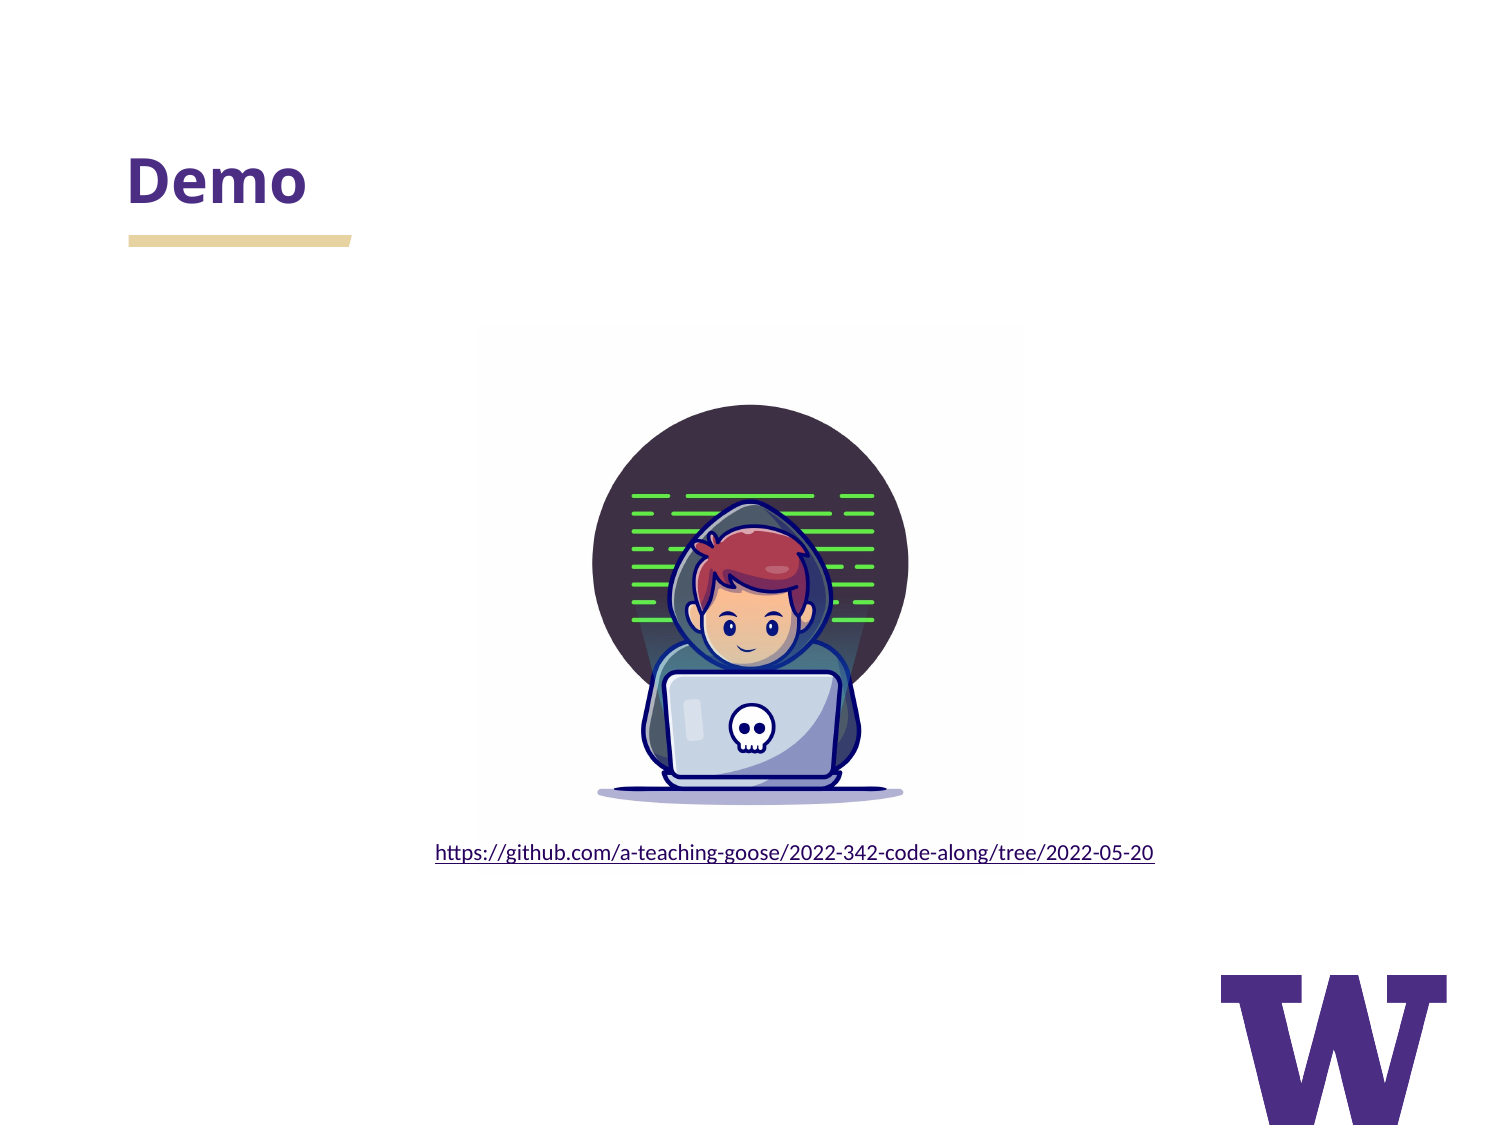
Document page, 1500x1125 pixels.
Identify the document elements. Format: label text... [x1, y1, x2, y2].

title Demo [110, 60, 1453, 224]
picture [475, 325, 1025, 874]
picture [128, 235, 352, 247]
text_box https://github.com/a-teaching-goose/2022-342-code-along/tree/2022-05-20 [1029, 830, 1222, 873]
picture [1221, 975, 1447, 1125]
text_box https://github.com/a-teaching-goose/2022-342-code-along/tree/2022-05-20 [420, 830, 470, 873]
